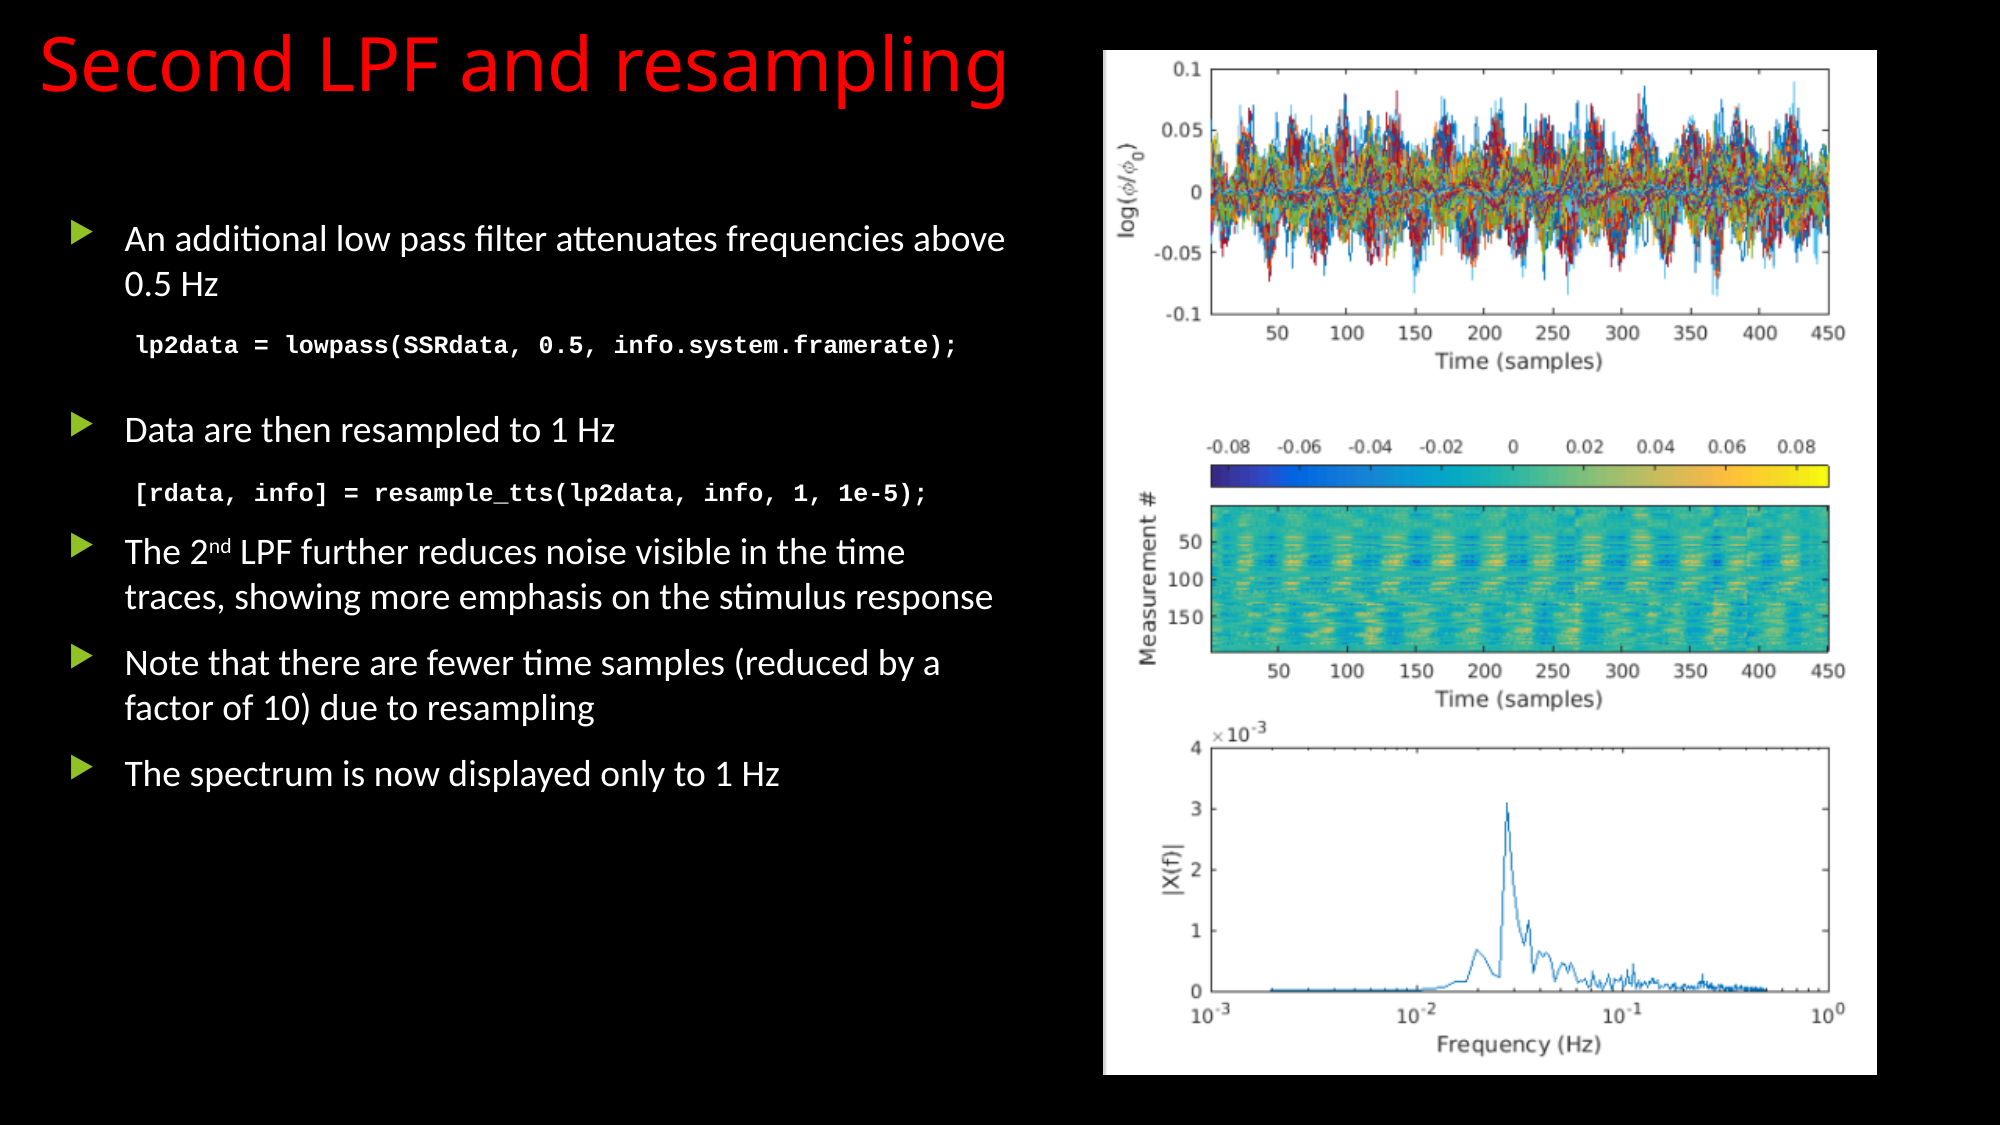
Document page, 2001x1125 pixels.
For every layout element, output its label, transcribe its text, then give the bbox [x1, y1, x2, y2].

list An additional low pass filter attenuates frequencies above 0.5 Hz lp2data = lowpass(SSRdata, 0.5, info.system.framerate); Data are then resampled to 1 Hz [rdata, info] = resample_tts(lp2data, info, 1, 1e-5); The 2nd LPF further reduces noise visible in the time traces, showing more emphasis on the stimulus response Note that there are fewer time samples (reduced by a factor of 10) due to resampling The spectrum is now displayed only to 1 Hz [53, 206, 1030, 1108]
title Second LPF and resampling [24, 9, 1913, 226]
picture [1102, 50, 1878, 1075]
